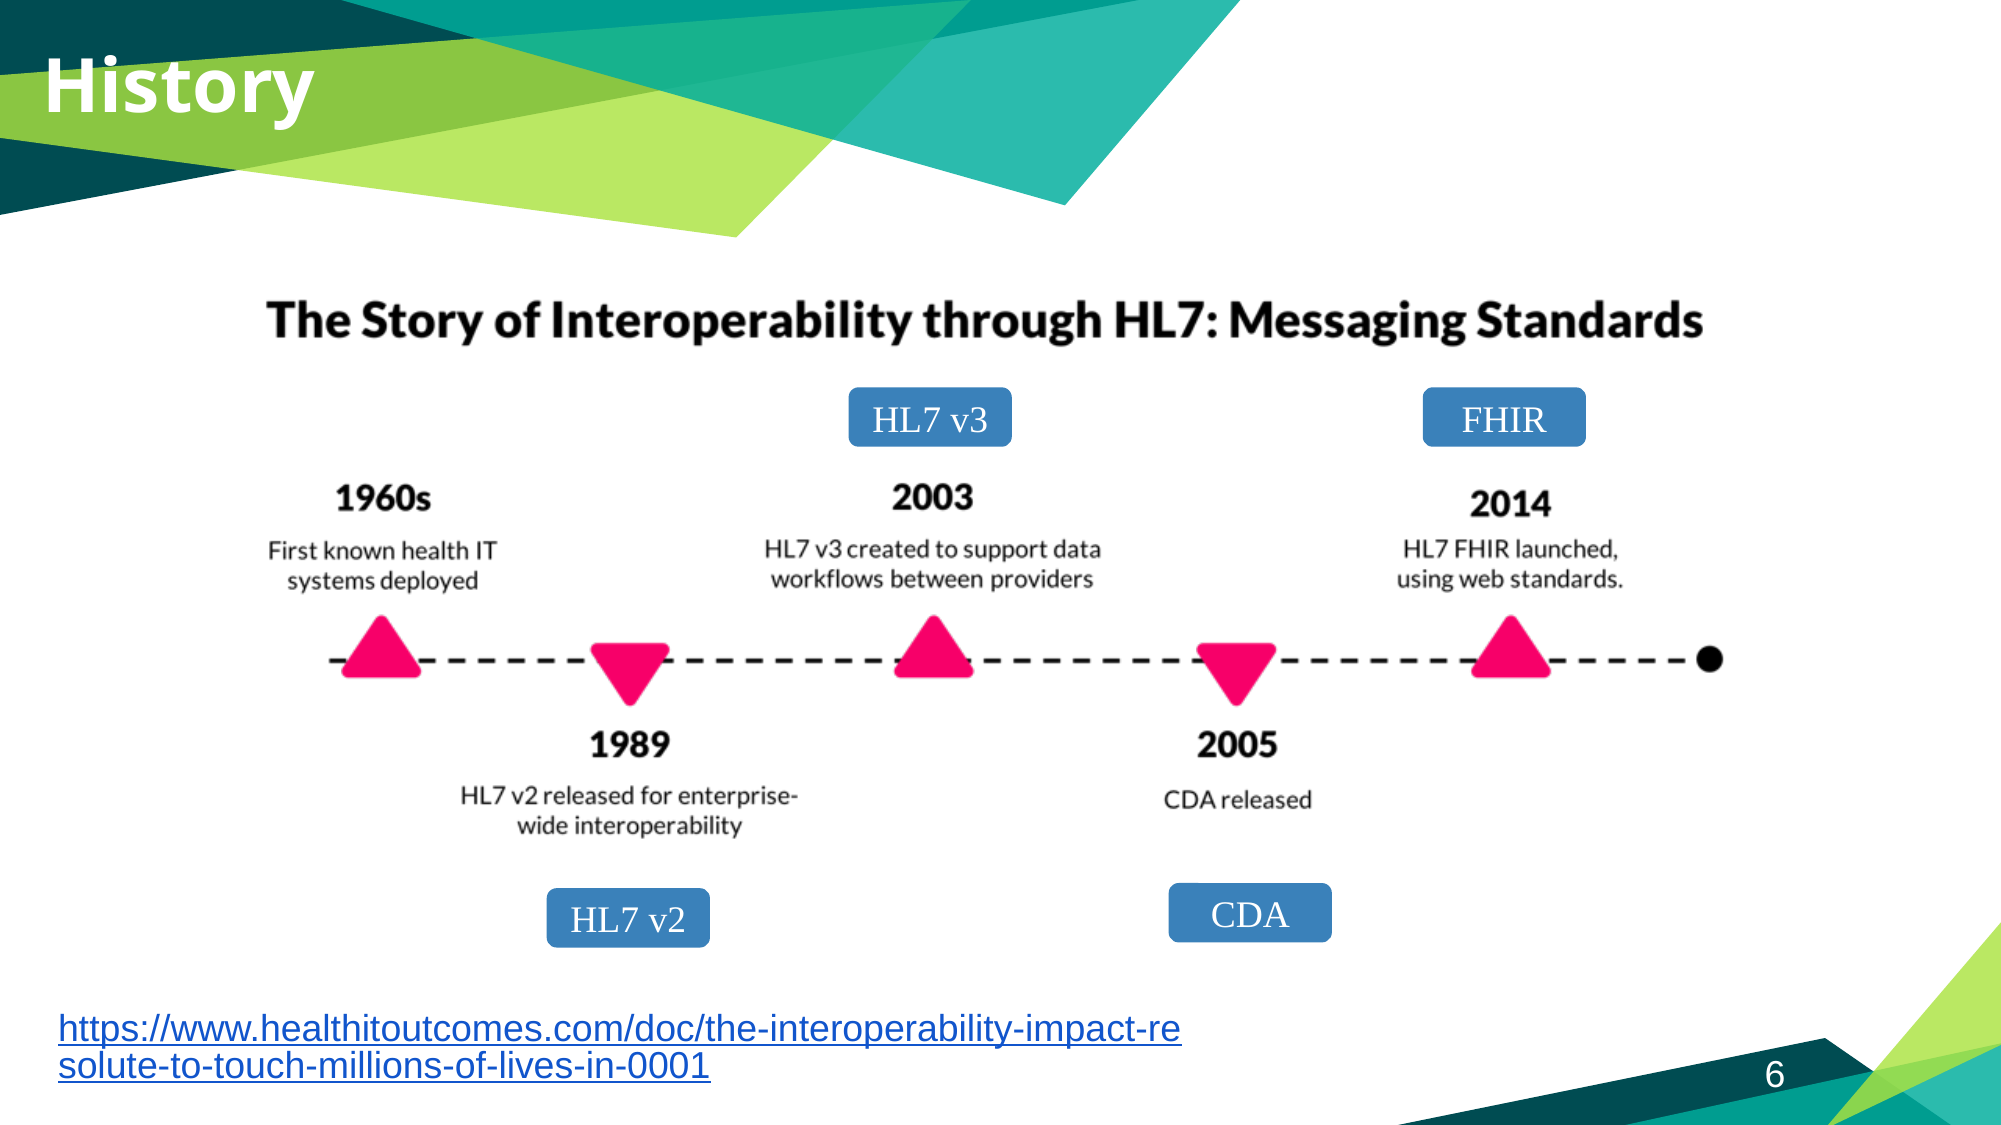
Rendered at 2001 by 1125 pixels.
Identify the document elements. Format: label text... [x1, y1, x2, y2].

text_box History [27, 22, 1753, 143]
slide_number 6 [1550, 1042, 2000, 1103]
text_box HL7 v2 [544, 886, 712, 950]
text_box CDA [1166, 880, 1334, 945]
picture [228, 272, 1753, 853]
text_box https://www.healthitoutcomes.com/doc/the-interoperability-impact-resolute-to-touch-millions-of-lives-in-0001 [43, 996, 1214, 1057]
